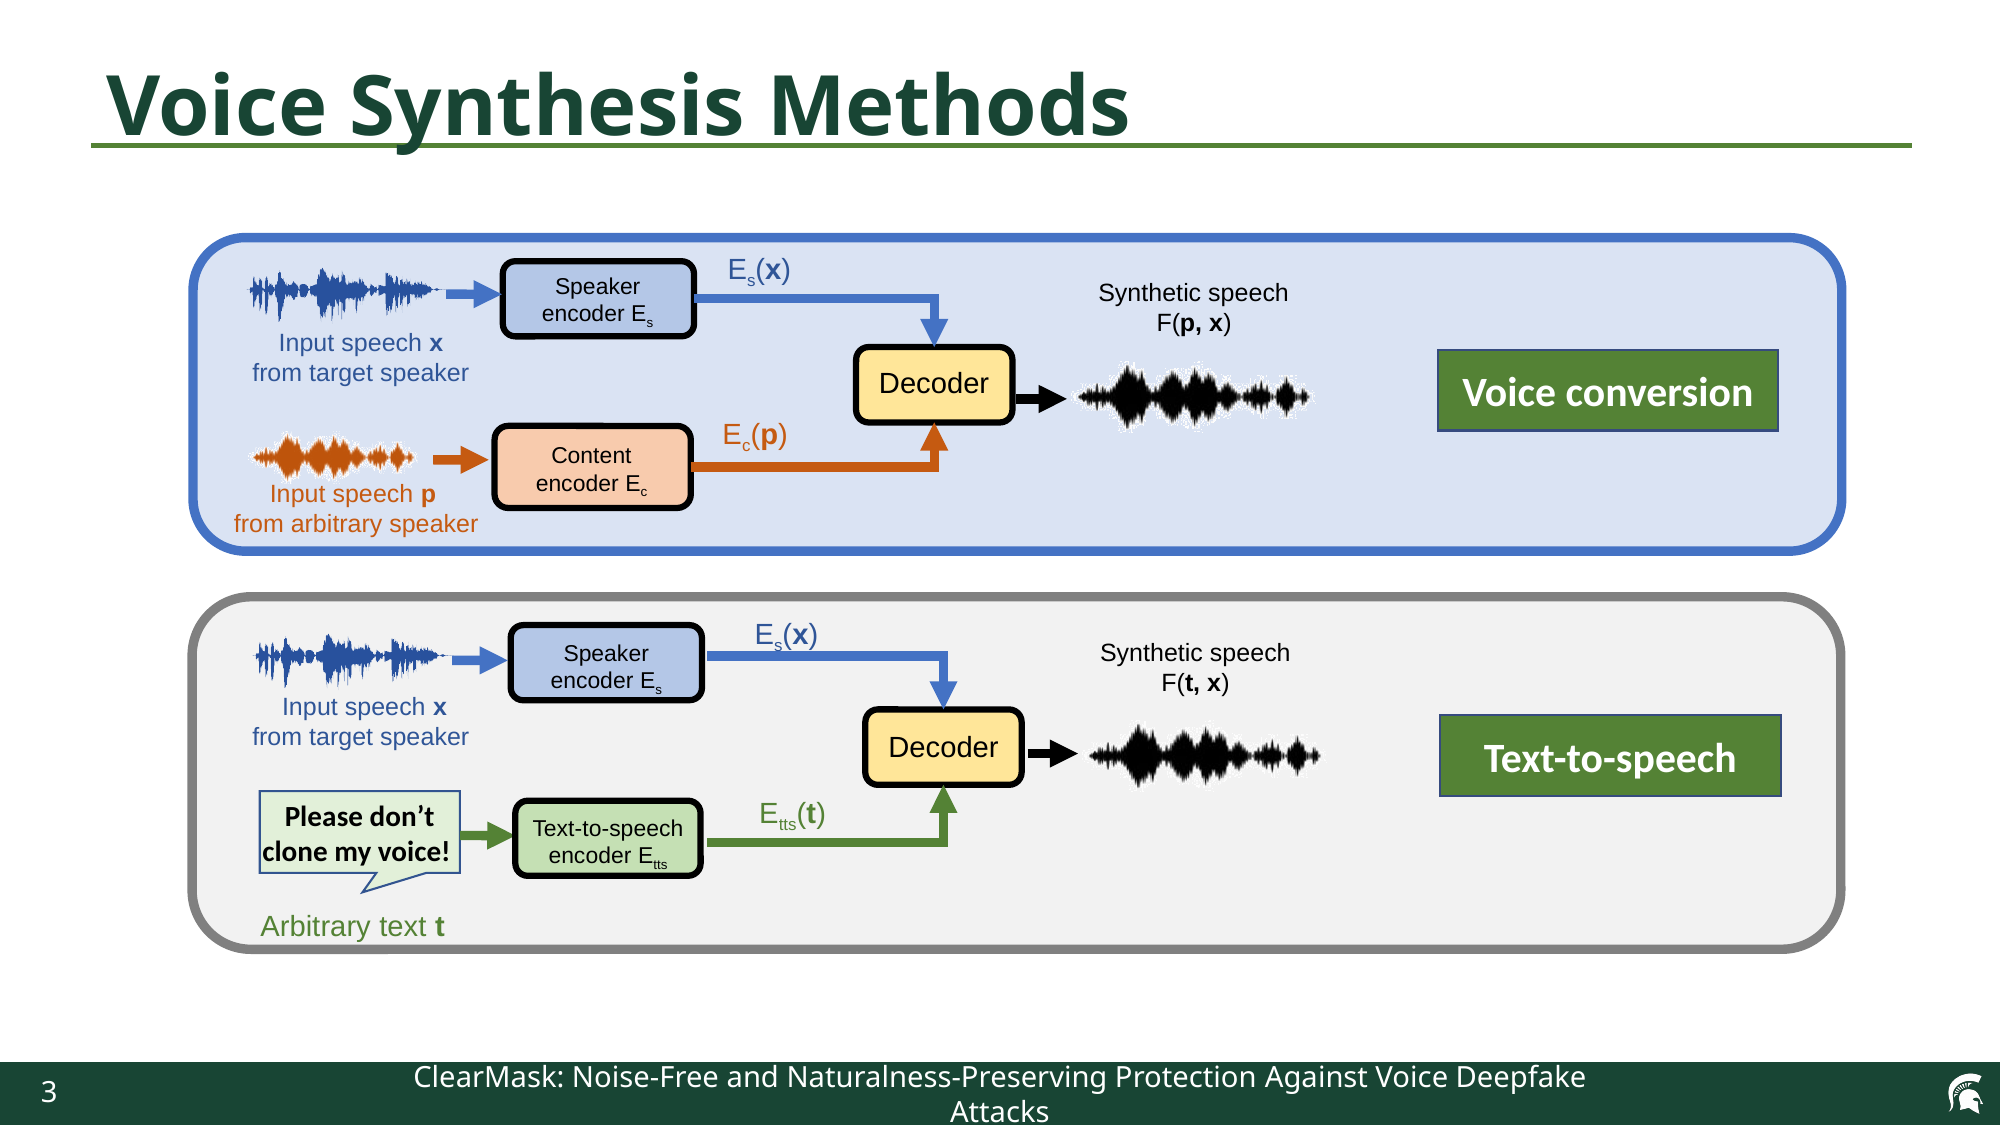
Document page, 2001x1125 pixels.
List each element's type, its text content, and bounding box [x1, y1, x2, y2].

title Voice Synthesis Methods [91, 0, 1817, 218]
slide_number 3 [0, 1063, 73, 1124]
footer ClearMask: Noise-Free and Naturalness-Preserving Protection Against Voice Deepfake Attacks [357, 1066, 1643, 1121]
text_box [193, 237, 1842, 552]
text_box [192, 596, 1841, 951]
